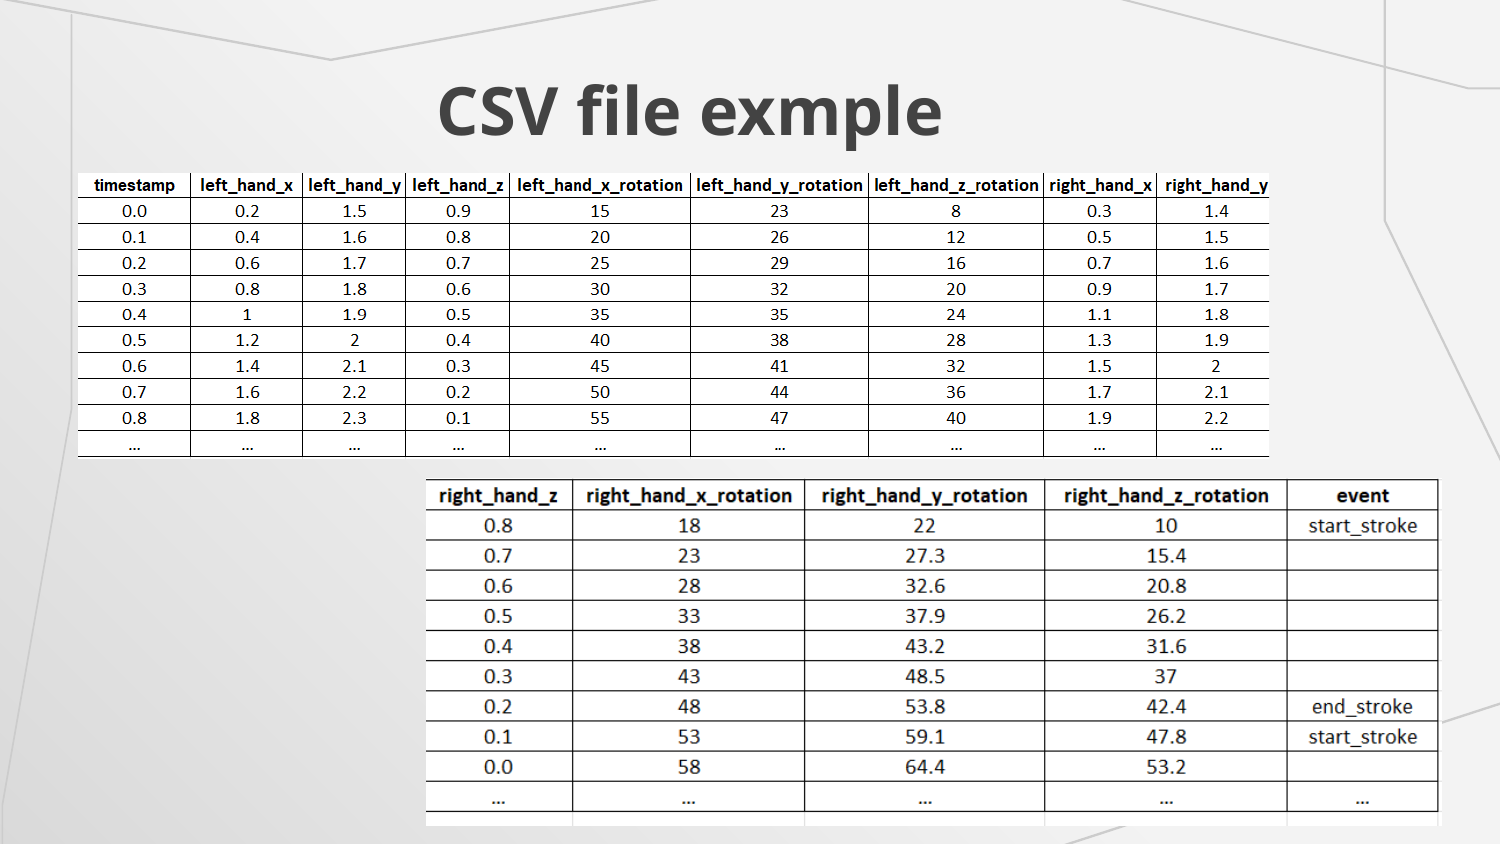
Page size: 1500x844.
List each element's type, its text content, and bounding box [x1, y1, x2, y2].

picture [77, 173, 1270, 459]
title CSV file exmple [66, 62, 1331, 156]
picture [425, 477, 1442, 826]
